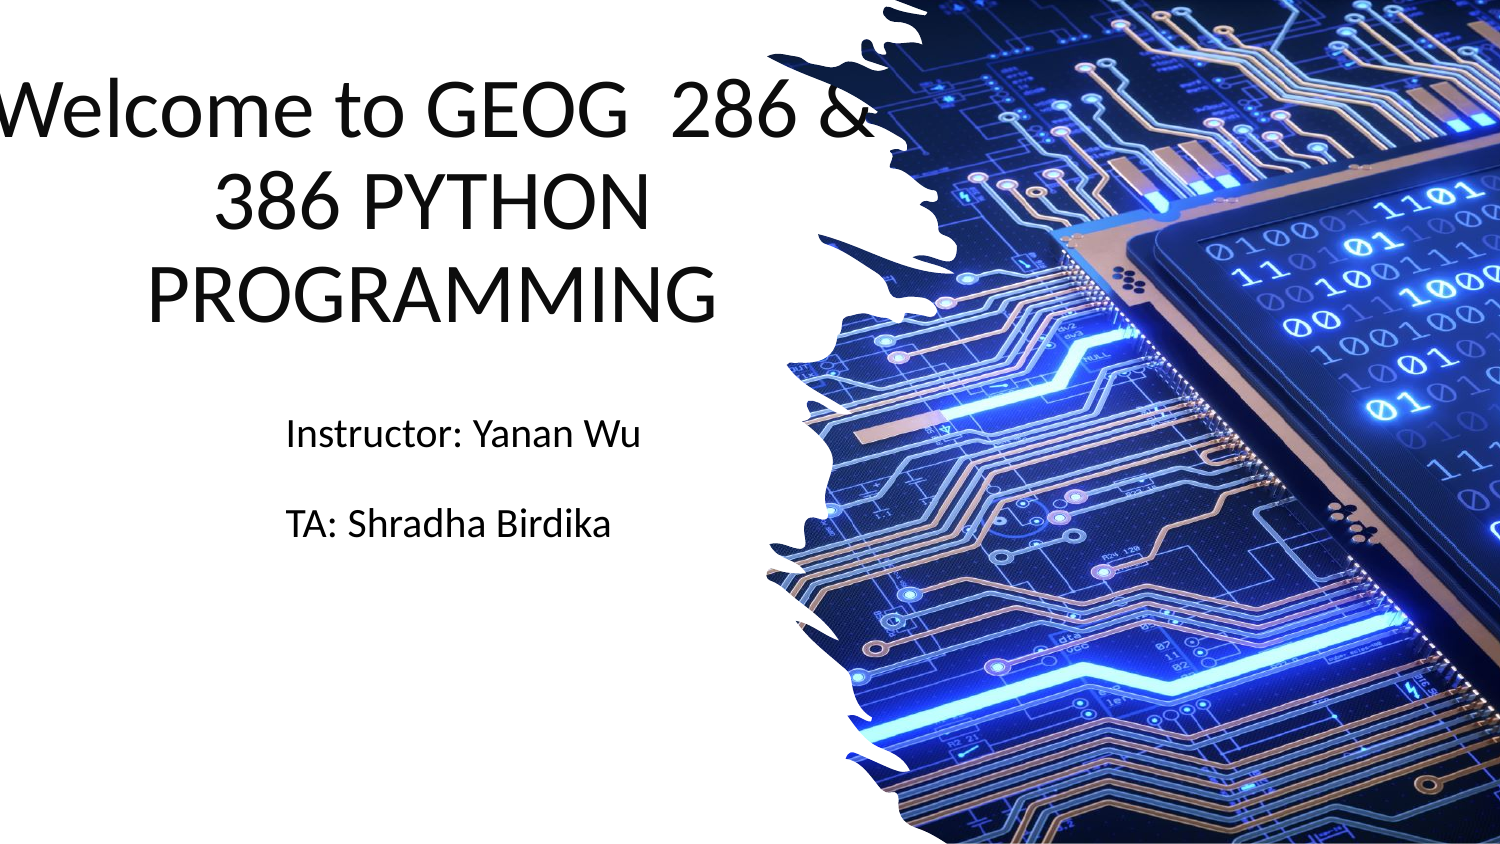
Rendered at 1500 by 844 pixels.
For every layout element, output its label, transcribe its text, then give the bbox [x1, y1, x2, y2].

text_box Welcome to GEOG 286 & 386 PYTHON PROGRAMMING [0, 28, 761, 376]
text_box Instructor: Yanan Wu TA: Shradha Birdika [270, 404, 750, 562]
picture [766, 0, 1500, 844]
